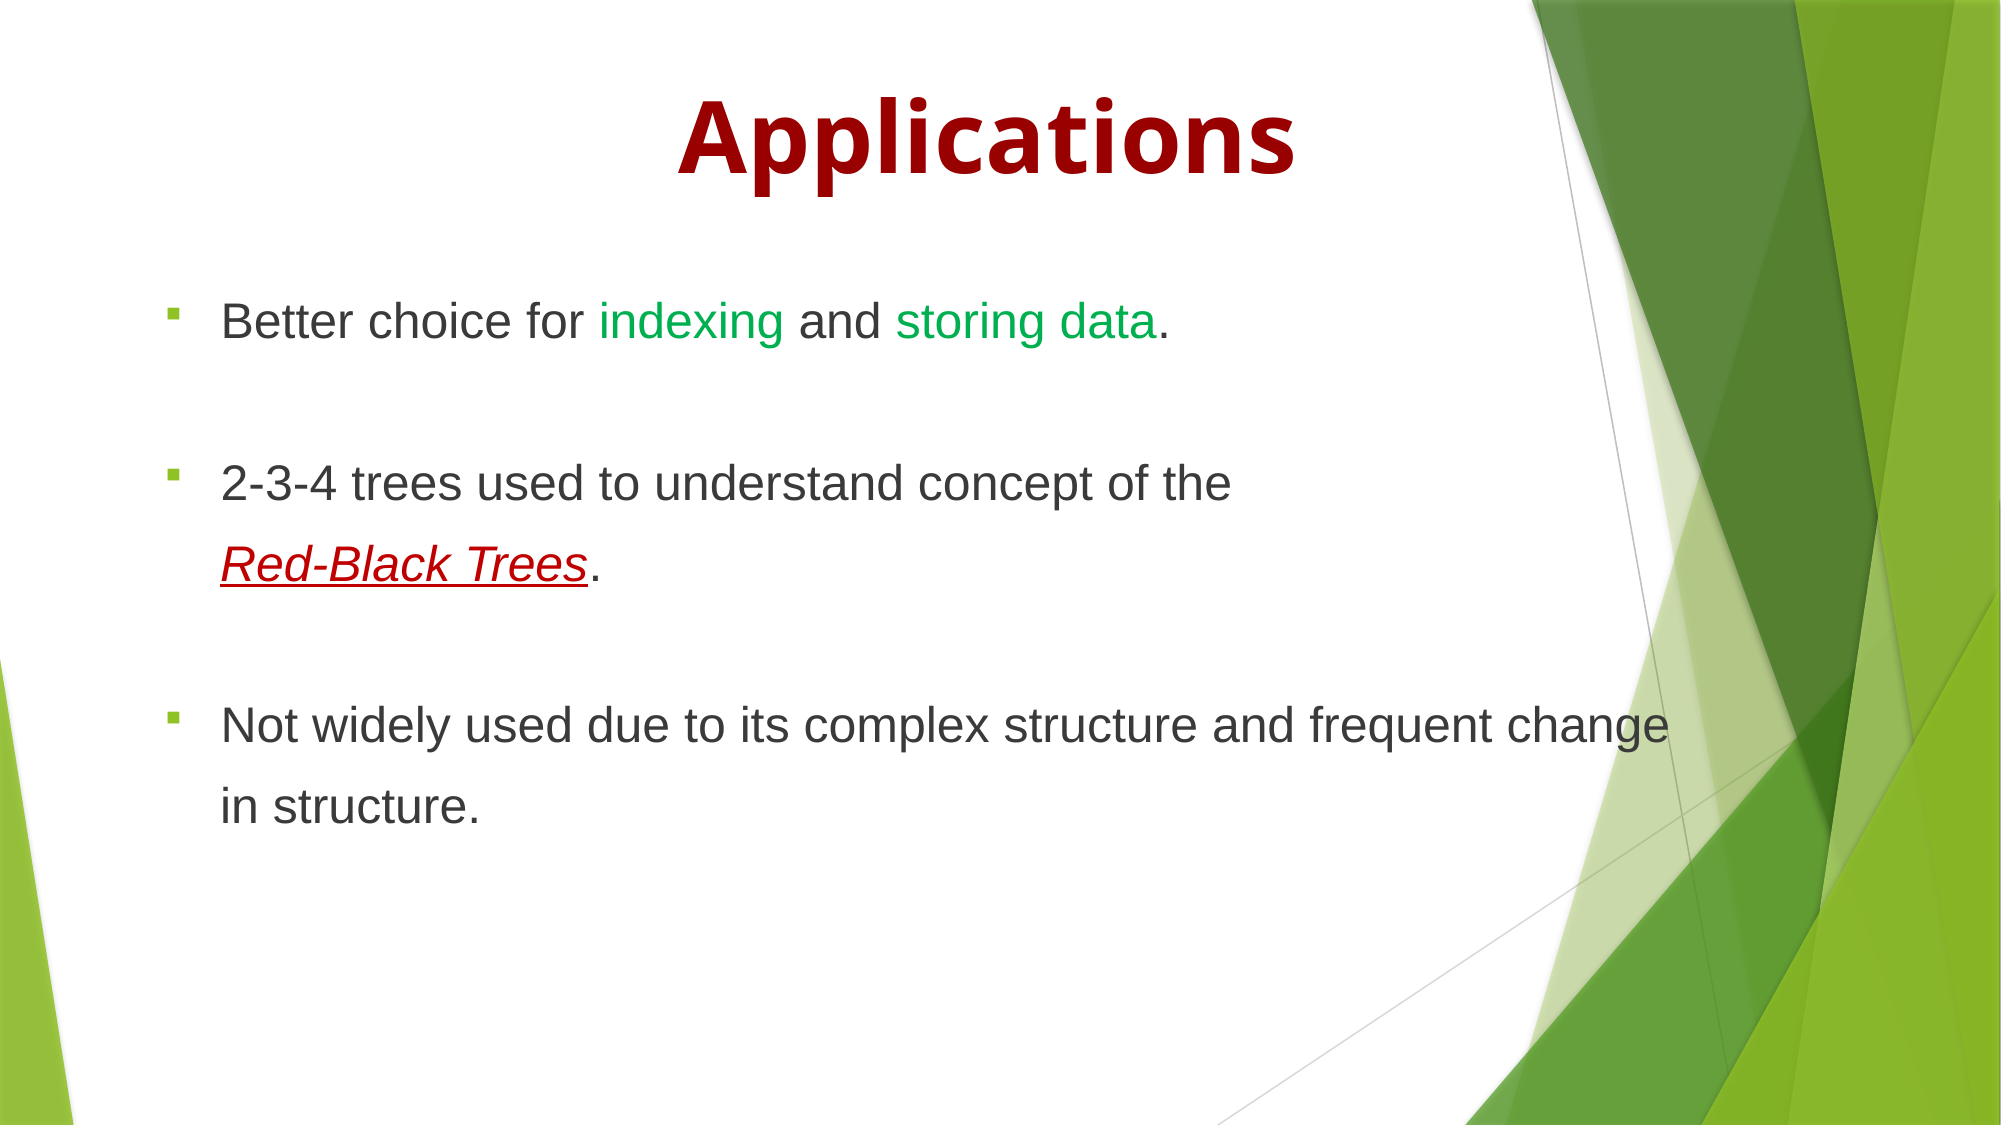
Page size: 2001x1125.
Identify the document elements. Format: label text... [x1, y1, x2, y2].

list Better choice for indexing and storing data. 2-3-4 trees used to understand concept of the Red-Black Trees. Not widely used due to its complex structure and frequent change in structure. [149, 281, 1875, 1039]
title Applications [125, 66, 1851, 284]
